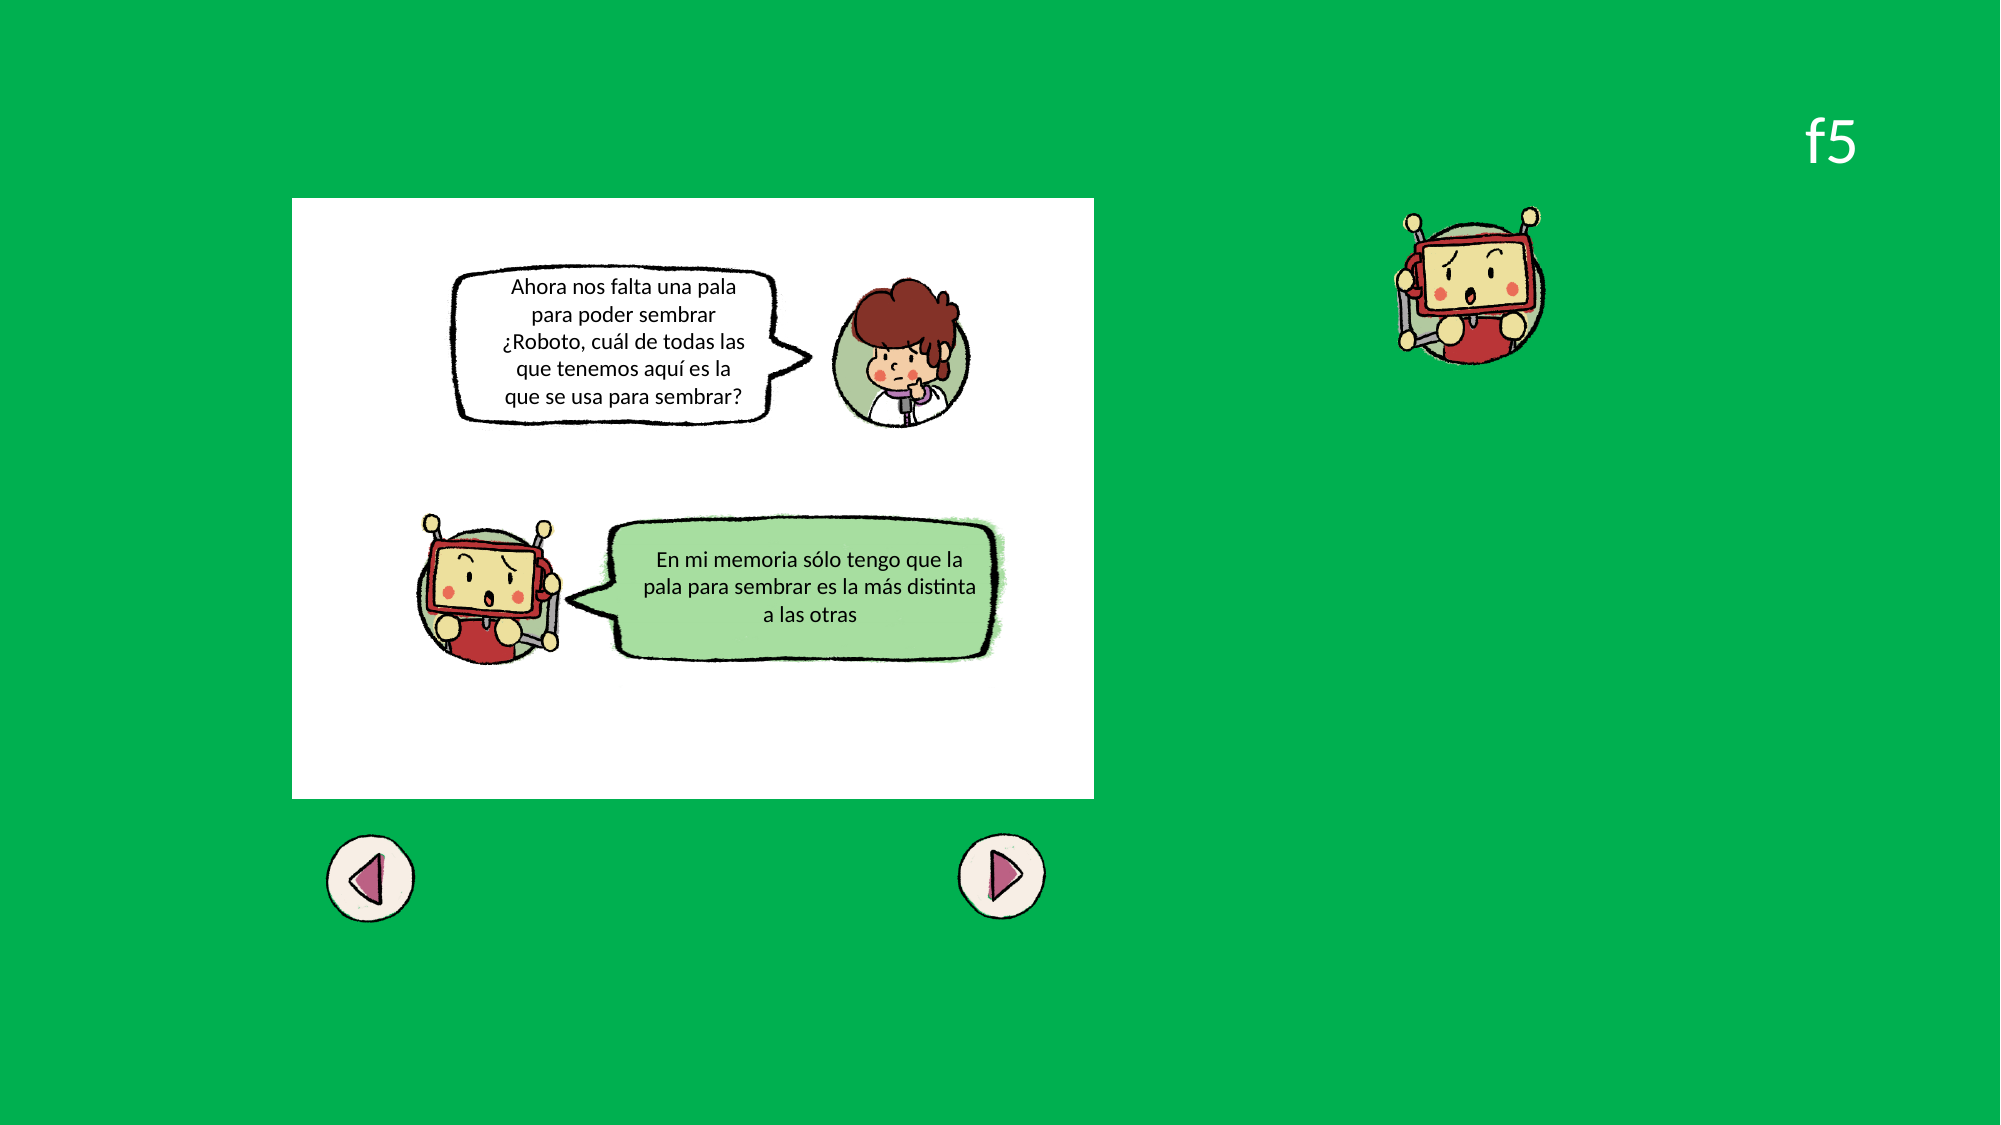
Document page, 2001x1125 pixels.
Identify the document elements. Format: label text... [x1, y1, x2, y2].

picture [291, 198, 1094, 799]
text_box f5 [1790, 89, 1891, 185]
picture [324, 833, 416, 925]
picture [956, 832, 1047, 922]
picture [1385, 206, 1562, 384]
